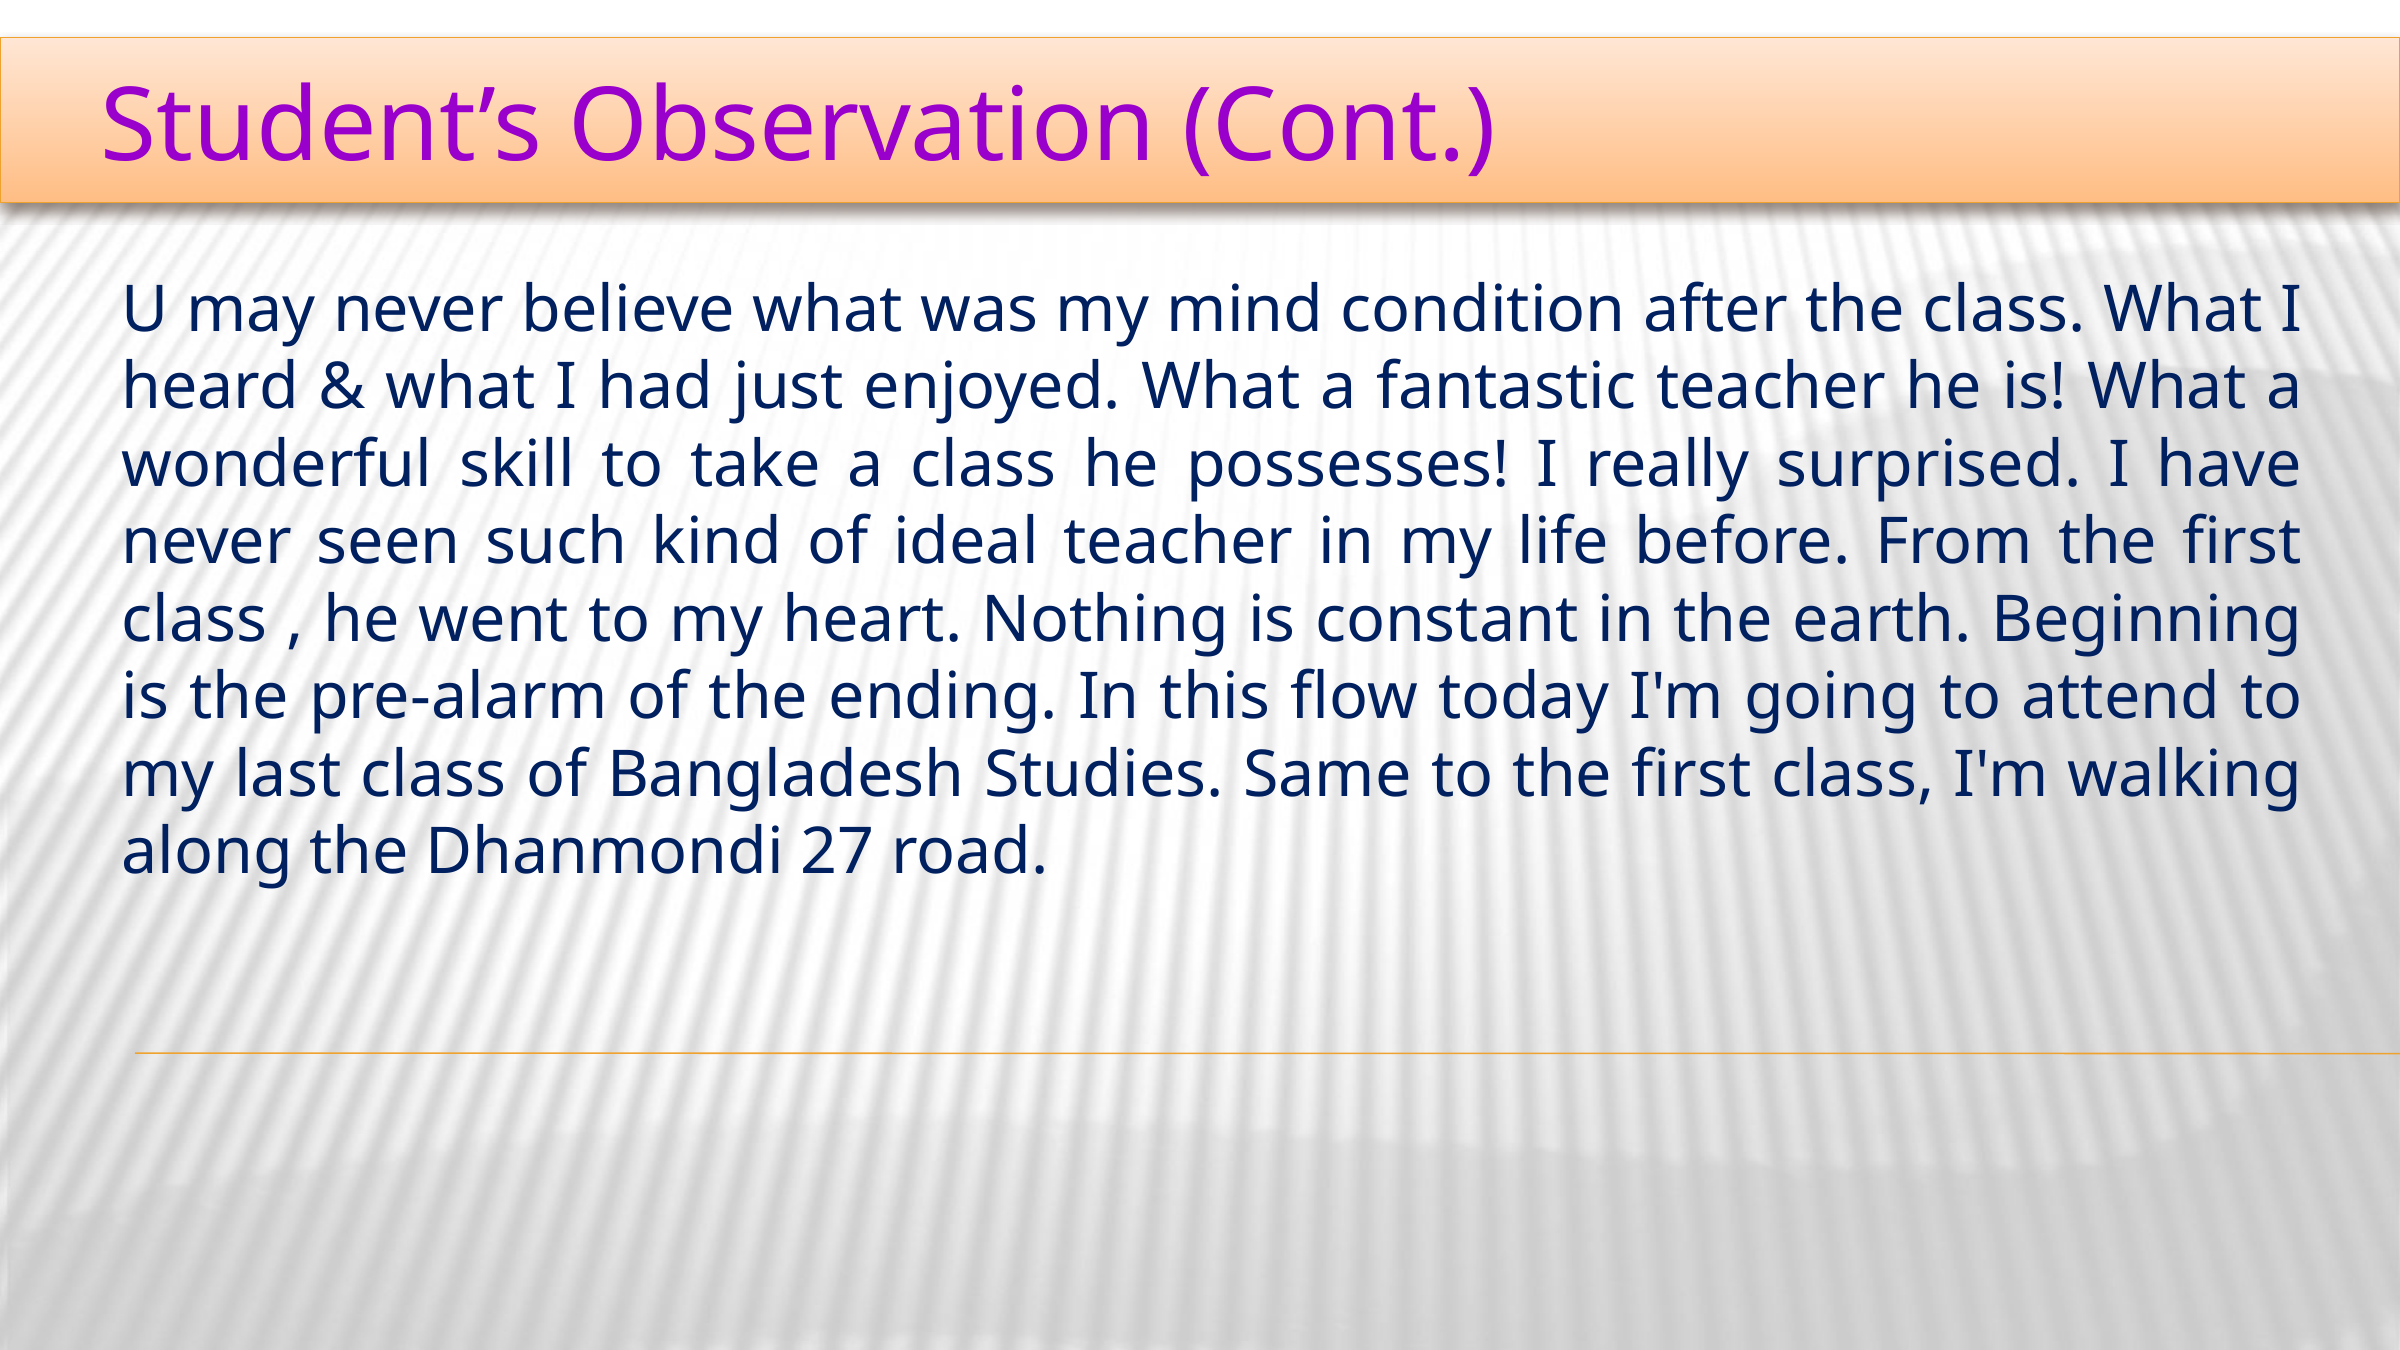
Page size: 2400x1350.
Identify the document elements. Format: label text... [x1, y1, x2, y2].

text_box Student’s Observation (Cont.) [0, 37, 2400, 203]
subtitle U may never believe what was my mind condition after the class. What I heard & what I had just enjoyed. What a fantastic teacher he is! What a wonderful skill to take a class he possesses! I really surprised. I have never seen such kind of ideal teacher in my life before. From the first class , he went to my heart. Nothing is constant in the earth. Beginning is the pre-alarm of the ending. In this flow today I'm going to attend to my last class of Bangladesh Studies. Same to the first class, I'm walking along the Dhanmondi 27 road. [99, 187, 2326, 988]
